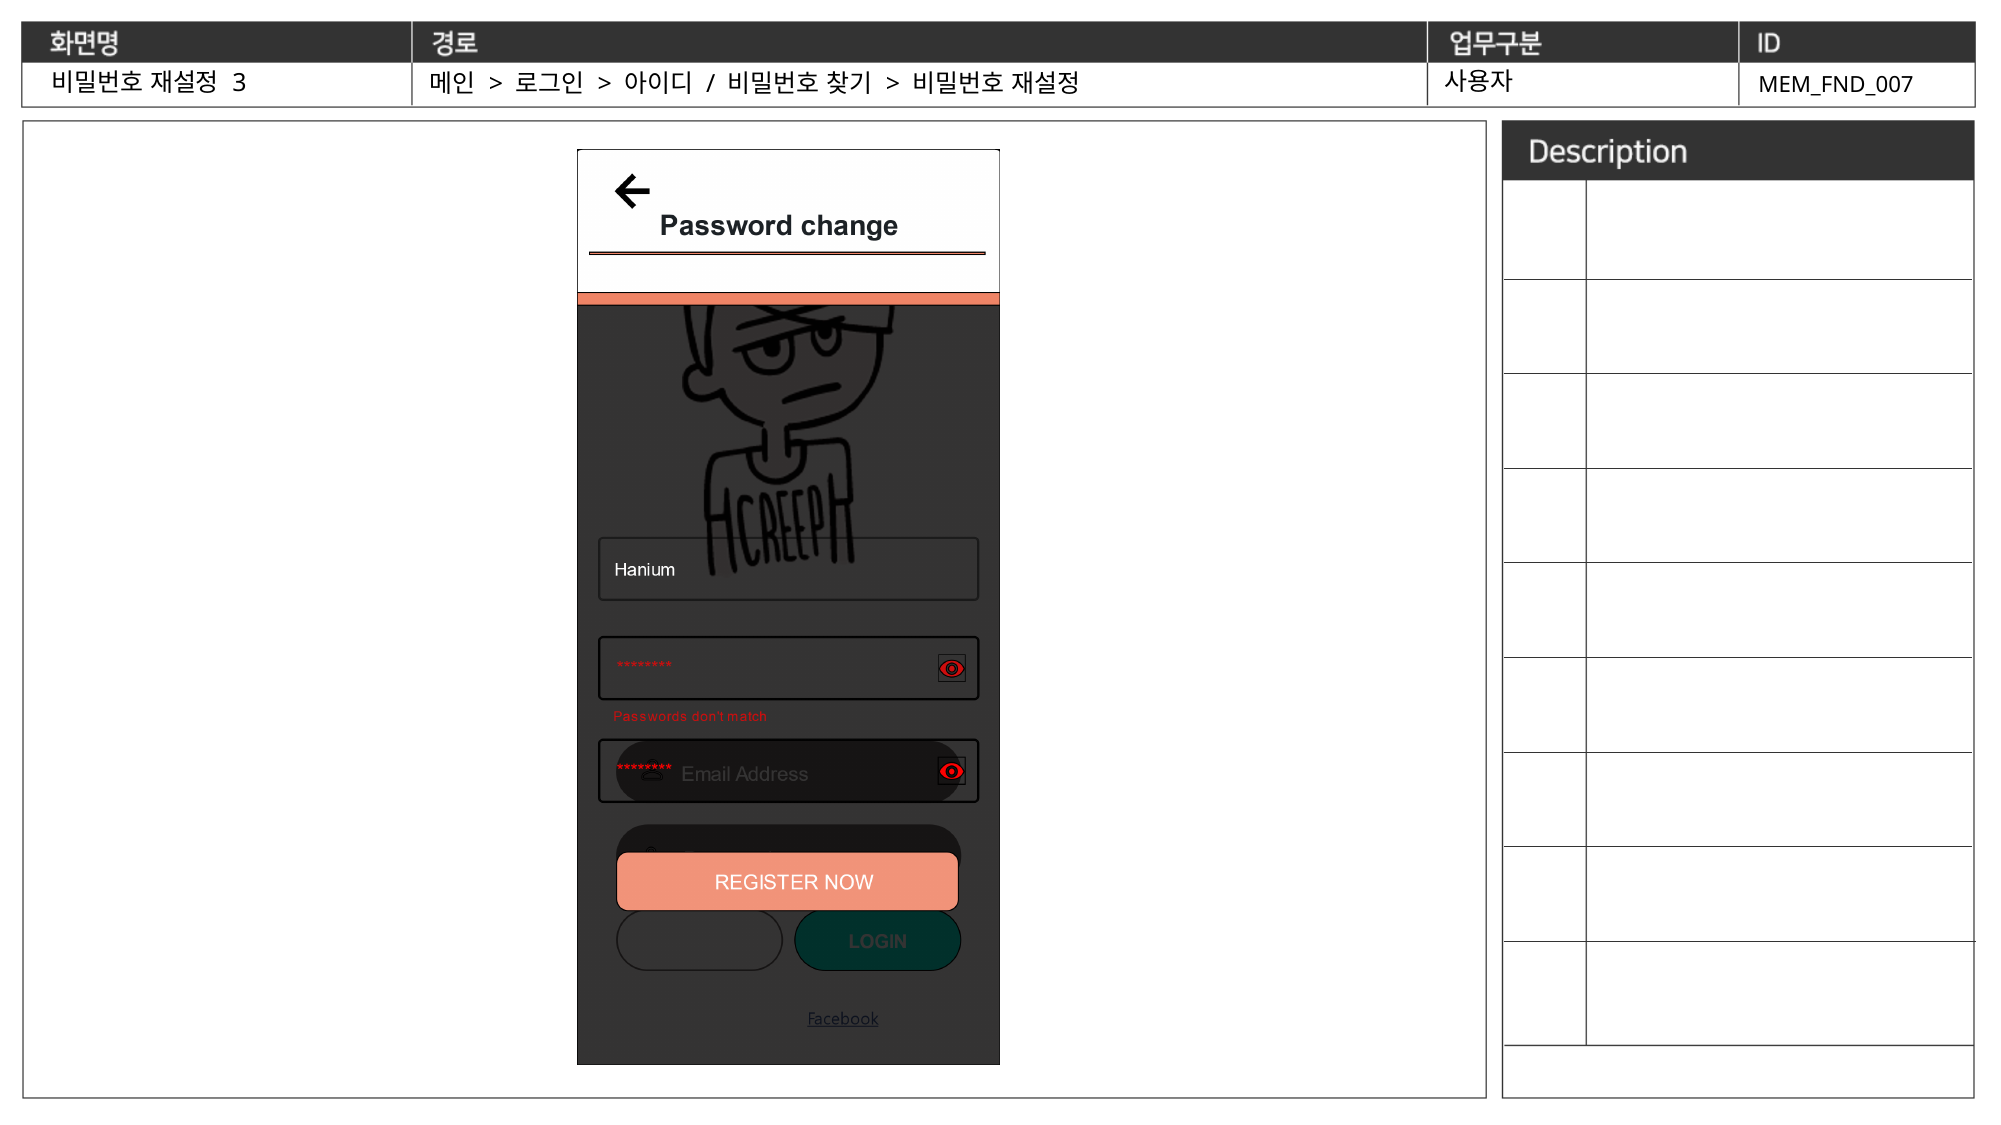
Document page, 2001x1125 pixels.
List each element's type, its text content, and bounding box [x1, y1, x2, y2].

text_box 비밀번호 재설정 3 [36, 59, 415, 104]
text_box [1585, 657, 1972, 749]
text_box [1585, 761, 1972, 845]
picture [0, 0, 2001, 1125]
text_box 메인 > 로그인 > 아이디 / 비밀번호 찾기 > 비밀번호 재설정 [415, 59, 1430, 105]
text_box MEM_FND_007 [1743, 63, 1929, 105]
text_box [1585, 953, 1972, 1040]
text_box 사용자 [1429, 58, 1602, 104]
text_box [1585, 857, 1972, 939]
